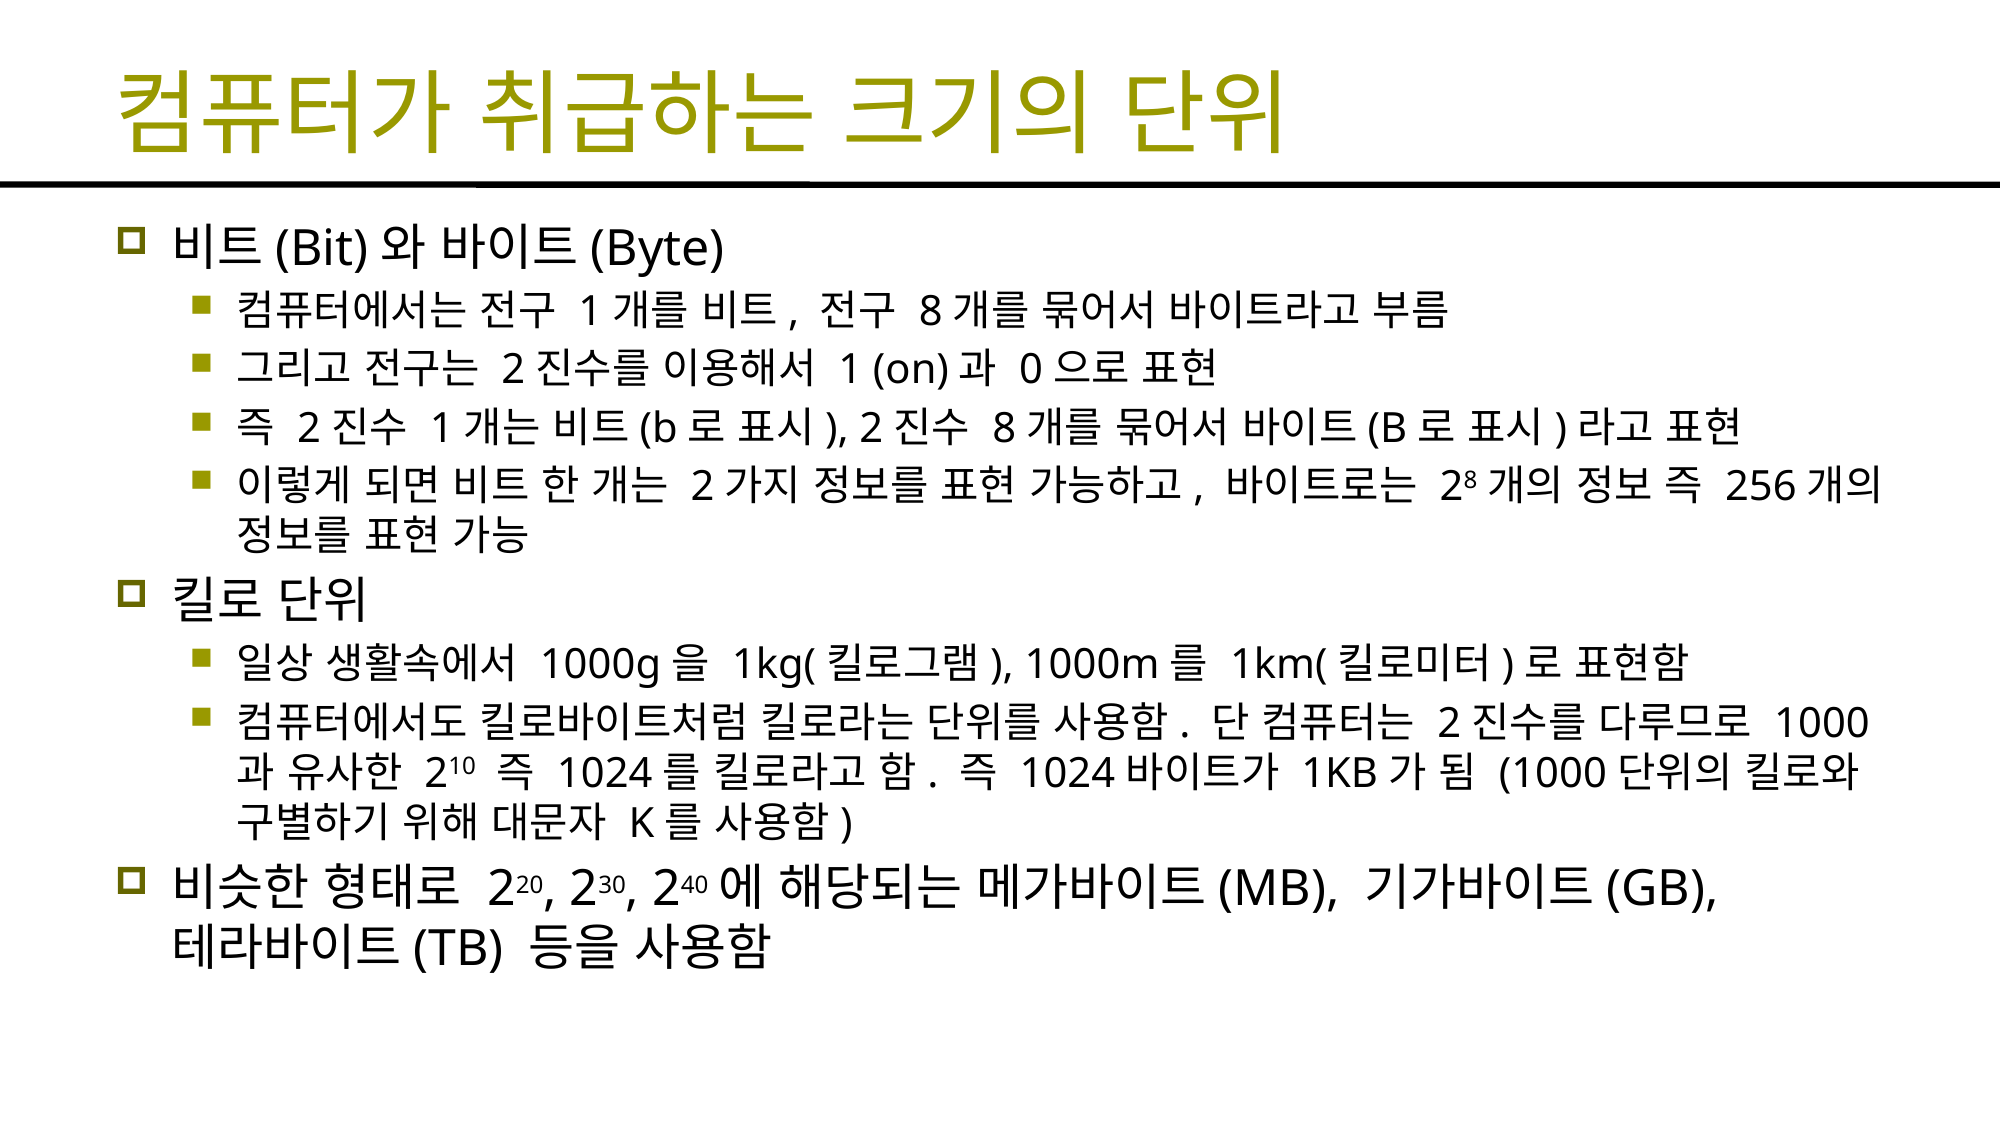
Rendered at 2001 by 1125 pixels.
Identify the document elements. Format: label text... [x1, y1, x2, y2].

title 컴퓨터가 취급하는 크기의 단위 [99, 45, 1900, 173]
list 비트(Bit)와 바이트(Byte) 컴퓨터에서는 전구 1개를 비트, 전구 8개를 묶어서 바이트라고 부름 그리고 전구는 2진수를 이용해서 1 (on)과 0으로 표현 즉 2진수 1개는 비트(b로 표시), 2진수 8개를 묶어서 바이트(B로 표시)라고 표현 이렇게 되면 비트 한 개는 2가지 정보를 표현 가능하고, 바이트로는 28개의 정보 즉 256개의 정보를 표현 가능 킬로 단위 일상 생활속에서 1000g을 1kg(킬로그램), 1000m를 1km(킬로미터)로 표현함 컴퓨터에서도 킬로바이트처럼 킬로라는 단위를 사용함. 단 컴퓨터는 2진수를 다루므로 1000과 유사한 210 즉 1024를 킬로라고 함. 즉 1024바이트가 1KB가 됨 (1000단위의 킬로와 구별하기 위해 대문자 K를 사용함) 비슷한 형태로 220, 230, 240에 해당되는 메가바이트(MB), 기가바이트(GB), 테라바이트(TB) 등을 사용함 [99, 208, 1900, 1006]
